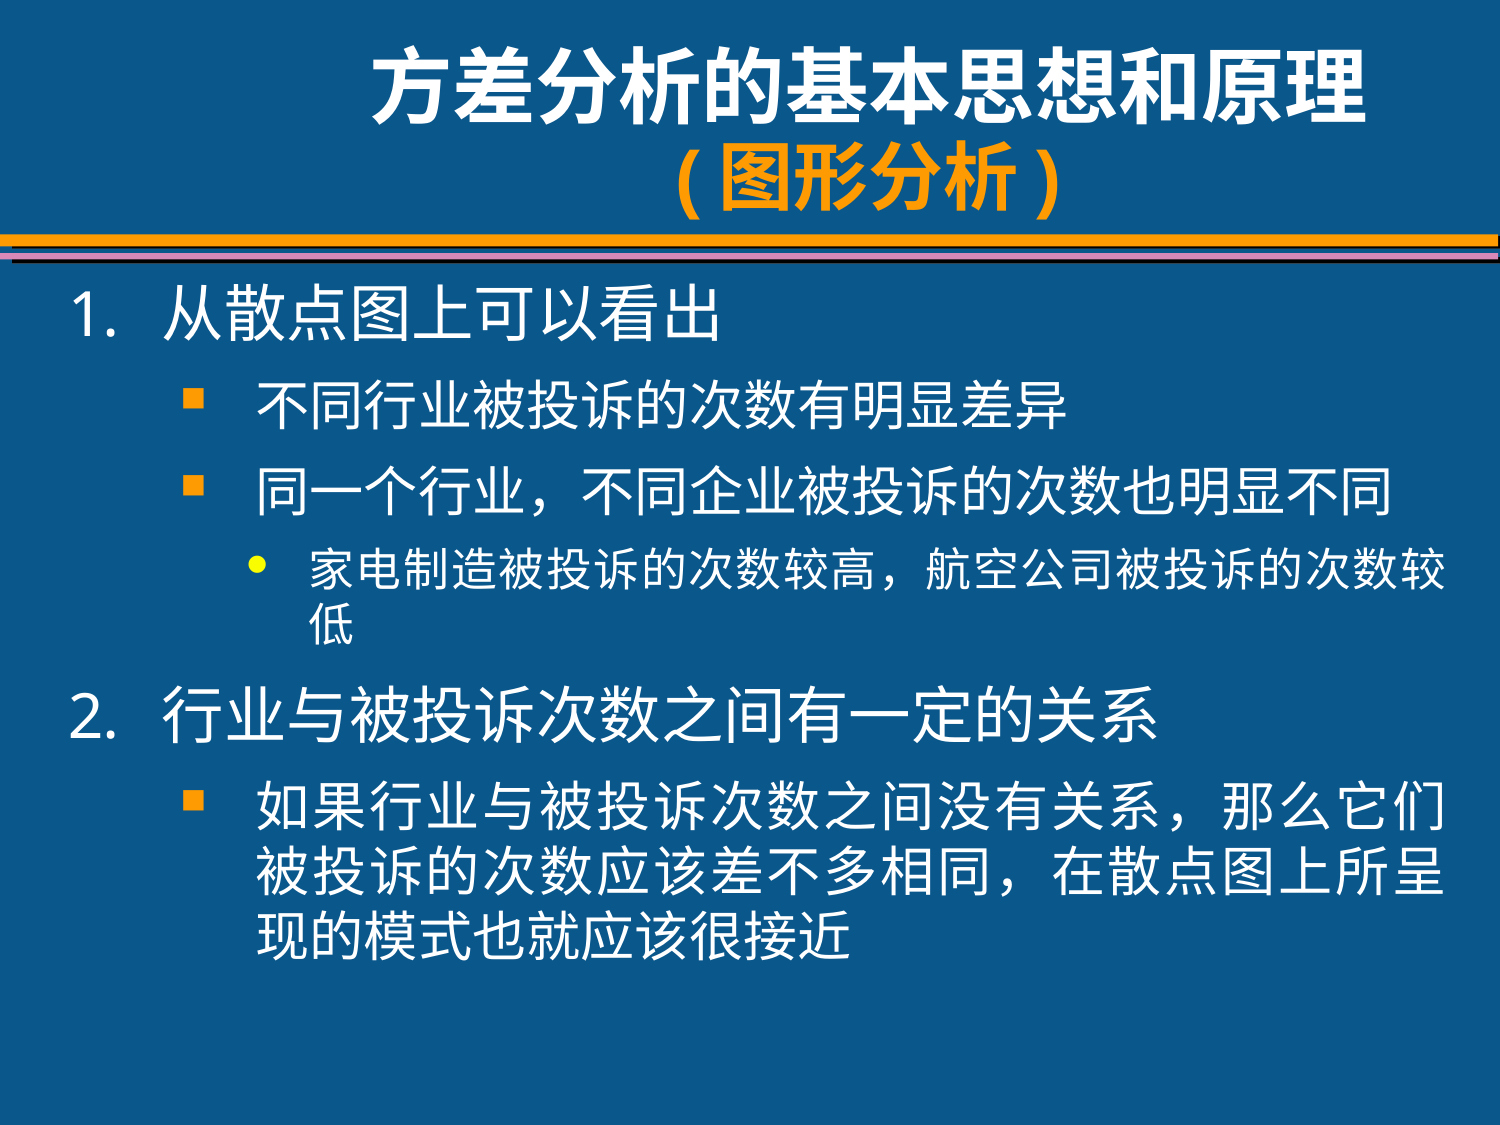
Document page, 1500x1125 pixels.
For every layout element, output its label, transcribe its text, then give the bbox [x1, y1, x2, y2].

list 从散点图上可以看出 不同行业被投诉的次数有明显差异 同一个行业，不同企业被投诉的次数也明显不同 家电制造被投诉的次数较高，航空公司被投诉的次数较低 行业与被投诉次数之间有一定的关系 如果行业与被投诉次数之间没有关系，那么它们被投诉的次数应该差不多相同，在散点图上所呈现的模式也就应该很接近 [53, 267, 1463, 1013]
title 方差分析的基本思想和原理 (图形分析) [312, 37, 1425, 225]
